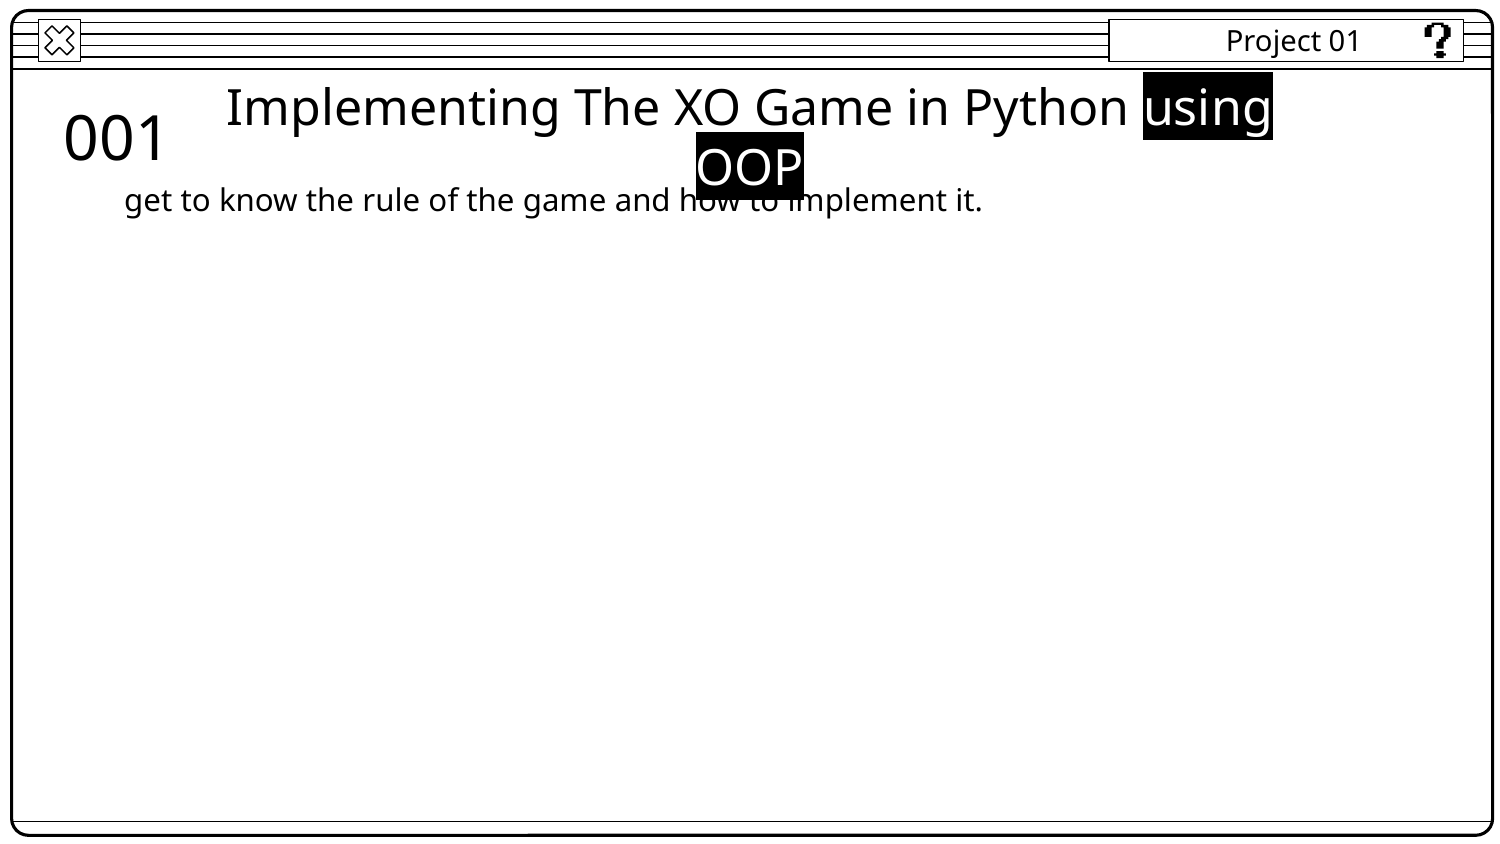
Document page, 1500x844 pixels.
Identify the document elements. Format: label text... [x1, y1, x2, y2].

text_box 001 [48, 109, 198, 161]
text_box Project 01 [1188, 15, 1400, 65]
title Implementing The XO Game in Python using OOP [198, 109, 1328, 161]
text_box get to know the rule of the game and how to implement it. [109, 183, 1363, 216]
